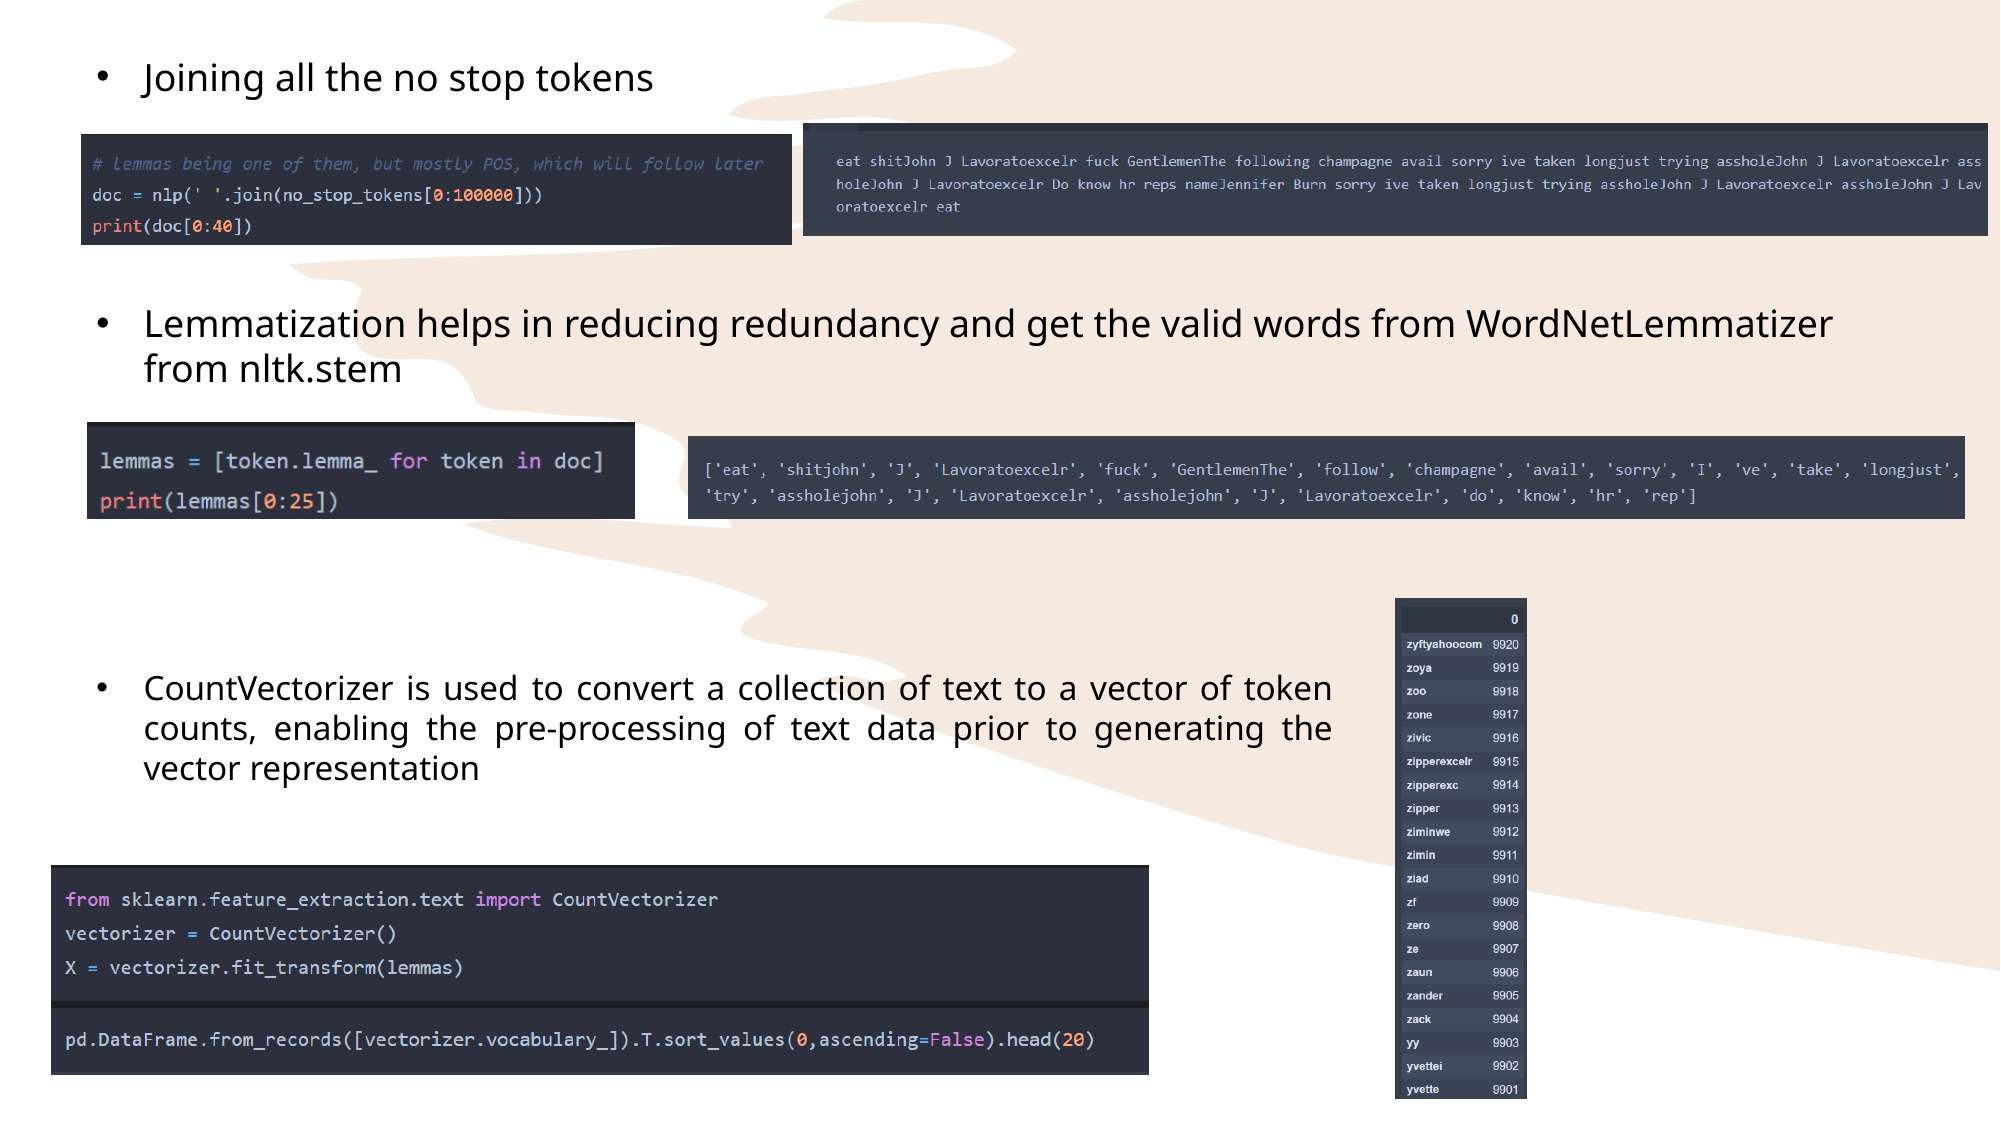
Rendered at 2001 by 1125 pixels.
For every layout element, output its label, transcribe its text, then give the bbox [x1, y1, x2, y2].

text_box Joining all the no stop tokens [81, 46, 1039, 106]
picture [688, 436, 1965, 519]
picture [803, 123, 1988, 236]
text_box CountVectorizer is used to convert a collection of text to a vector of token counts, enabling the ​pre-processing of text data prior to generating the vector representation [81, 659, 1349, 795]
picture [1395, 598, 1527, 1099]
picture [50, 865, 1149, 1075]
picture [87, 422, 635, 519]
picture [81, 134, 792, 245]
text_box Lemmatization helps in reducing redundancy and get the valid words from WordNetLemmatizer from nltk.stem [81, 292, 1919, 398]
